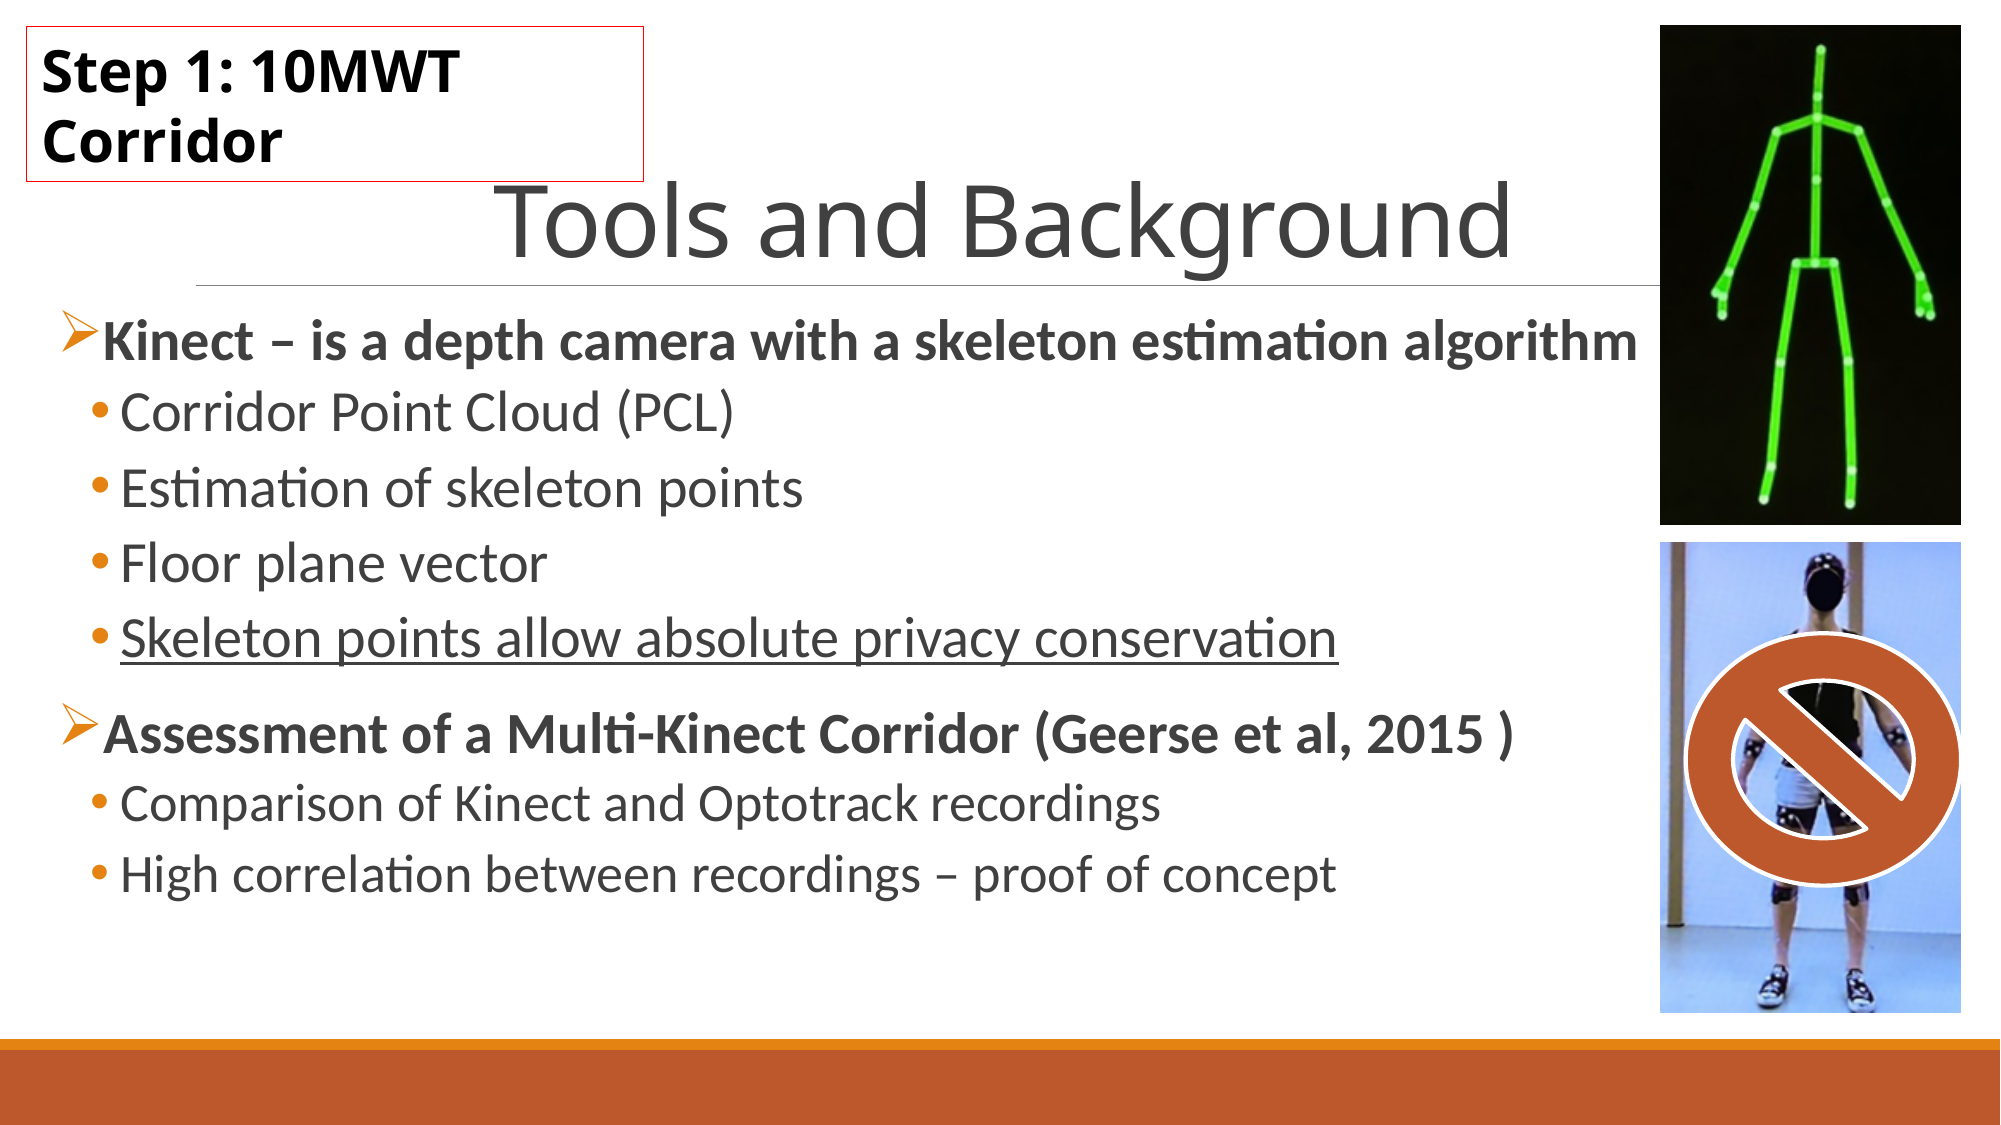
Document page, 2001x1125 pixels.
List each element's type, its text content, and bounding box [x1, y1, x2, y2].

picture [1659, 25, 1962, 526]
picture [1659, 541, 1962, 1014]
list Kinect – is a depth camera with a skeleton estimation algorithm Corridor Point Cloud (PCL) Estimation of skeleton points Floor plane vector Skeleton points allow absolute privacy conservation Assessment of a Multi-Kinect Corridor (Geerse et al, 2015 ) Comparison of Kinect and Optotrack recordings High correlation between recordings – proof of concept [57, 302, 1660, 963]
title Tools and Background [180, 47, 1656, 285]
text_box Step 1: 10MWT Corridor [26, 26, 644, 182]
